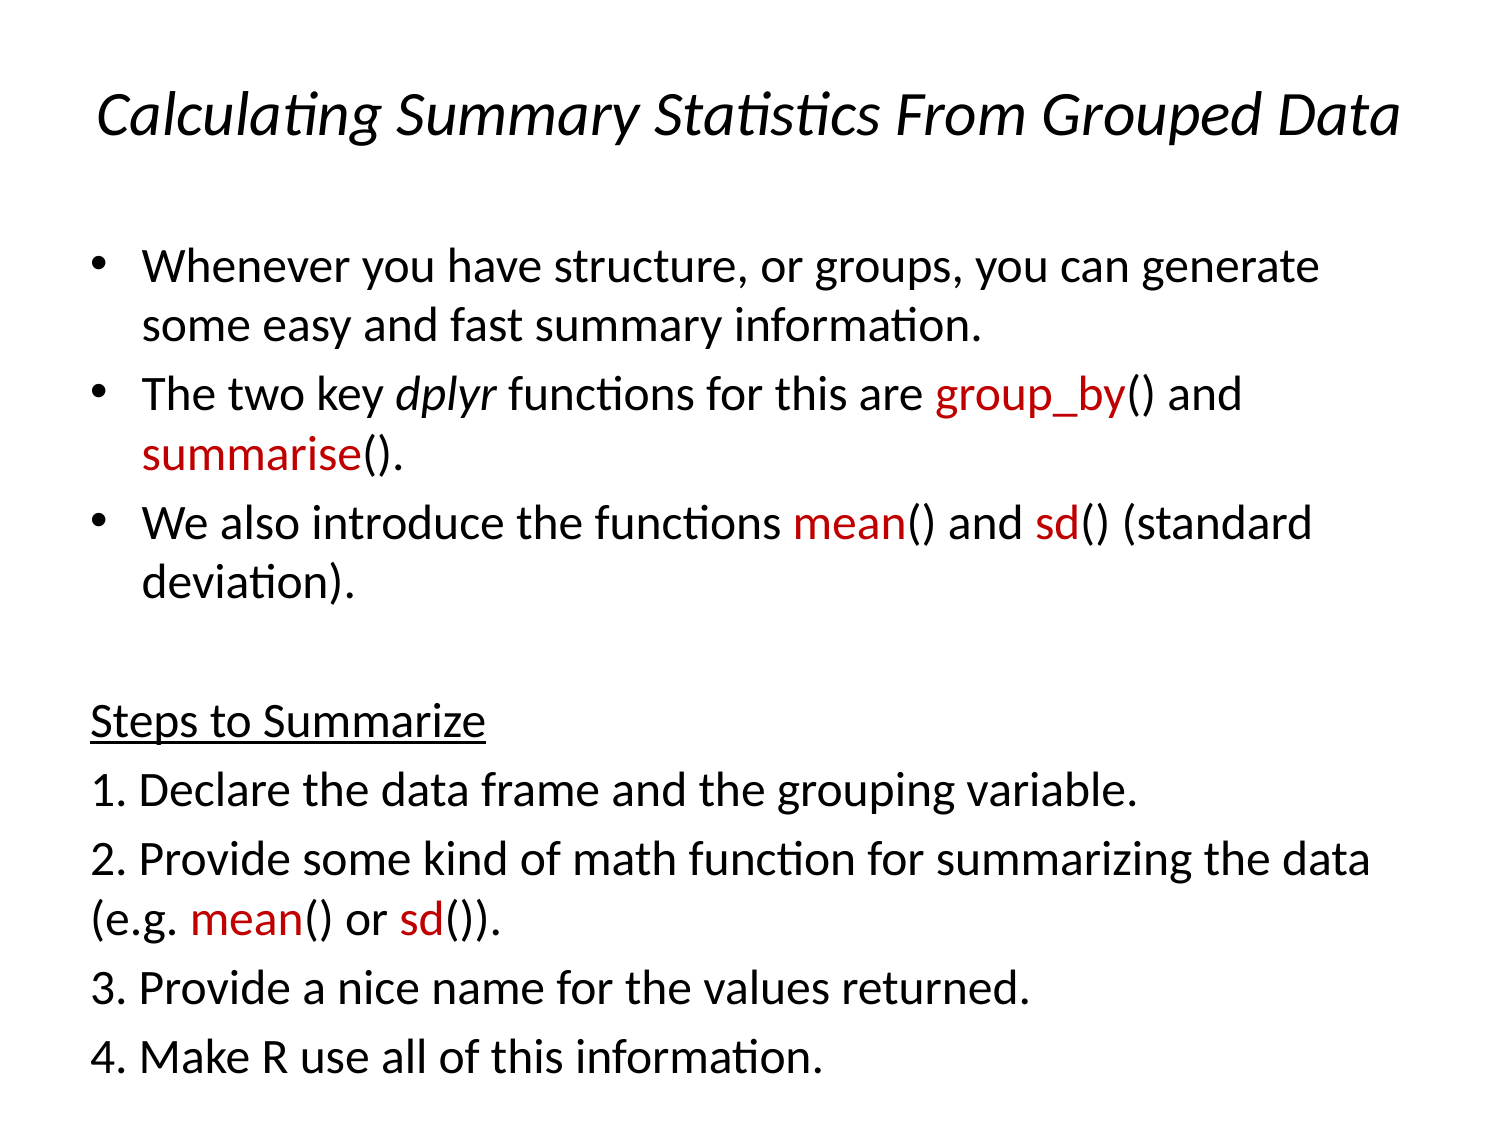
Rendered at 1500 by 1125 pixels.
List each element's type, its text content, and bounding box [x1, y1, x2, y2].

list Whenever you have structure, or groups, you can generate some easy and fast summary information. The two key dplyr functions for this are group_by() and summarise(). We also introduce the functions mean() and sd() (standard deviation). Steps to Summarize 1. Declare the data frame and the grouping variable. 2. Provide some kind of math function for summarizing the data (e.g. mean() or sd()). 3. Provide a nice name for the values returned. 4. Make R use all of this information. [75, 224, 1425, 1100]
title Calculating Summary Statistics From Grouped Data [75, 32, 1425, 188]
